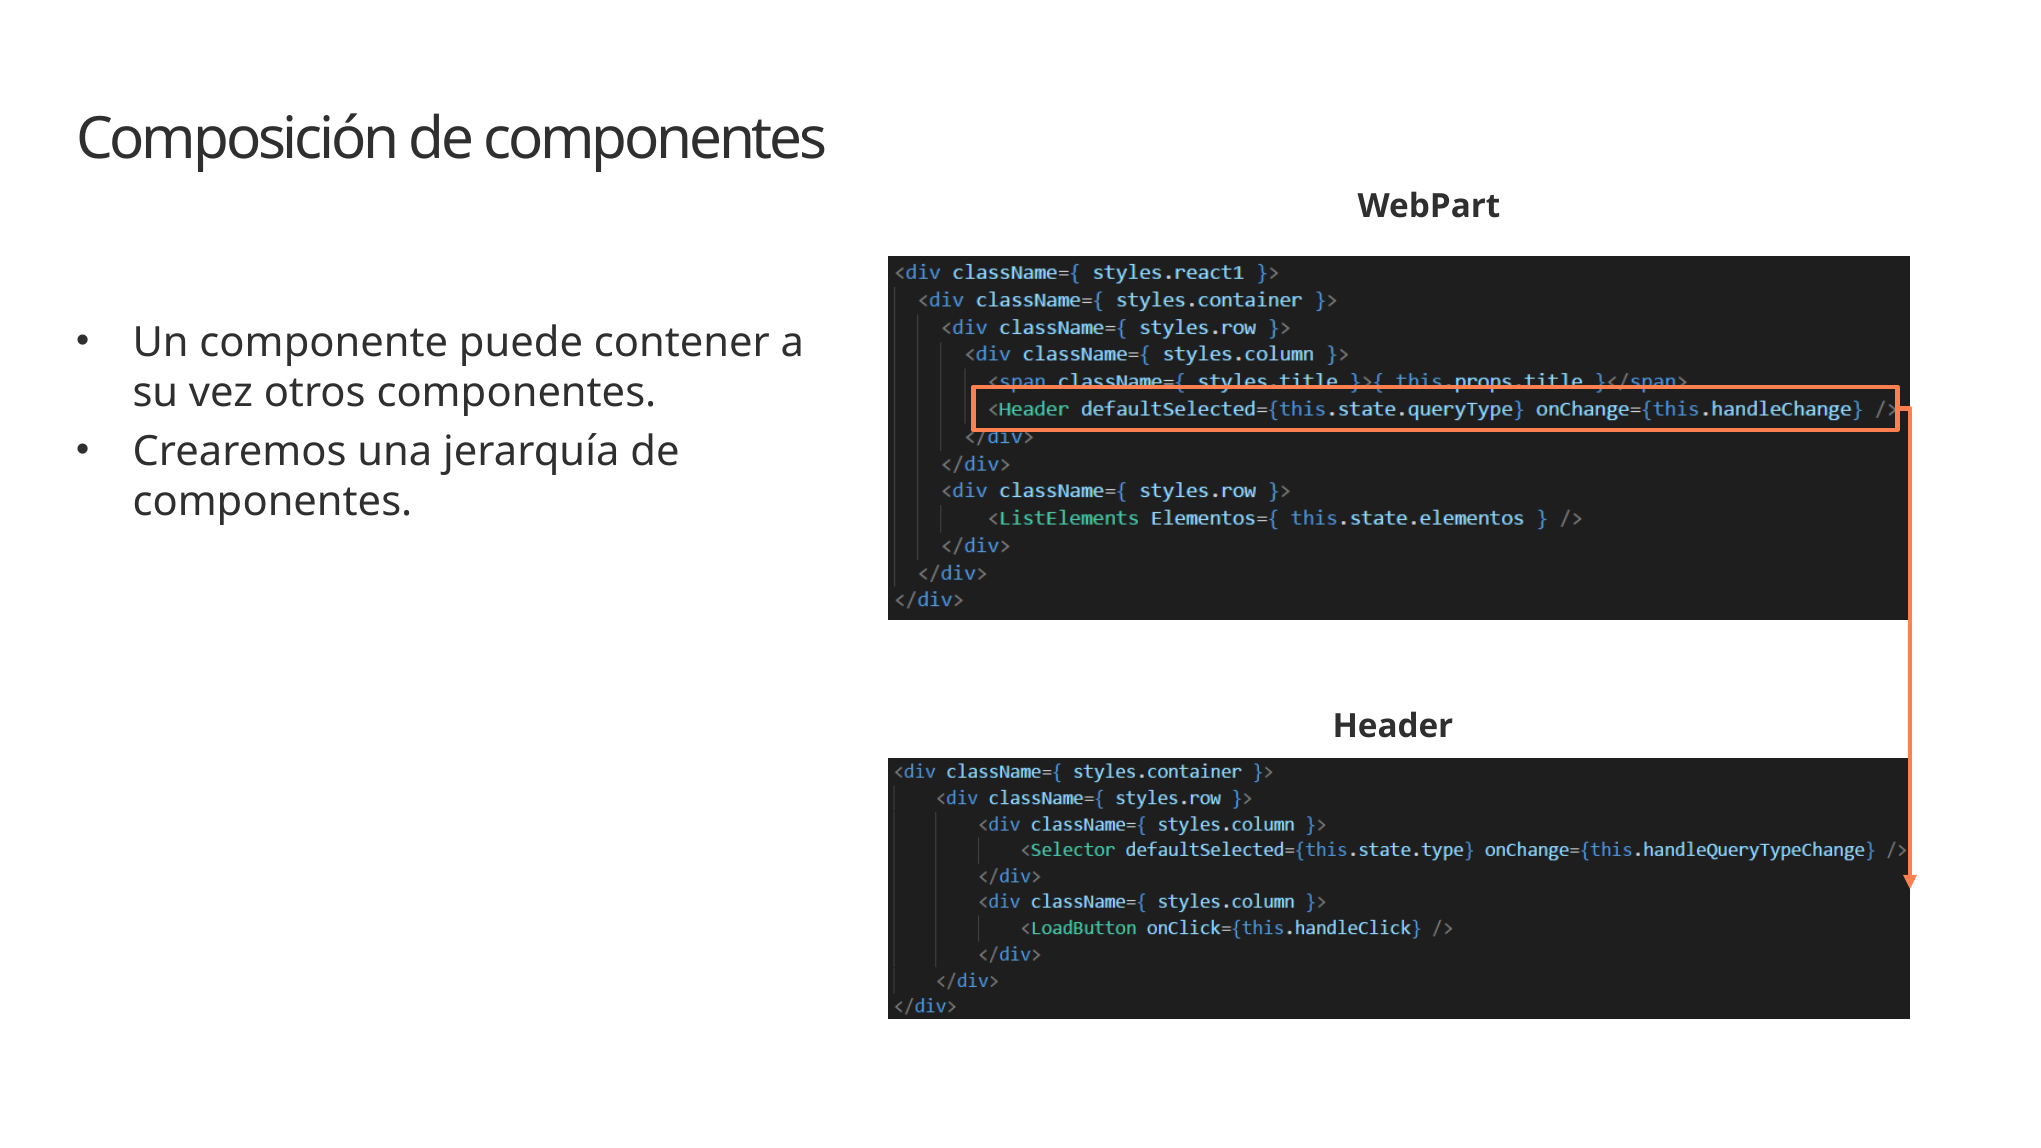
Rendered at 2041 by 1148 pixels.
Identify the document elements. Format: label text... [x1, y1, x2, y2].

picture [888, 758, 1911, 1020]
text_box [1897, 408, 1911, 890]
text_box WebPart [1327, 171, 1531, 244]
text_box Header [1302, 690, 1484, 758]
title Composición de componentes [76, 103, 1969, 172]
picture [888, 255, 1911, 620]
list Un componente puede contener a su vez otros componentes. Crearemos una jerarquía de componentes. [76, 314, 835, 588]
